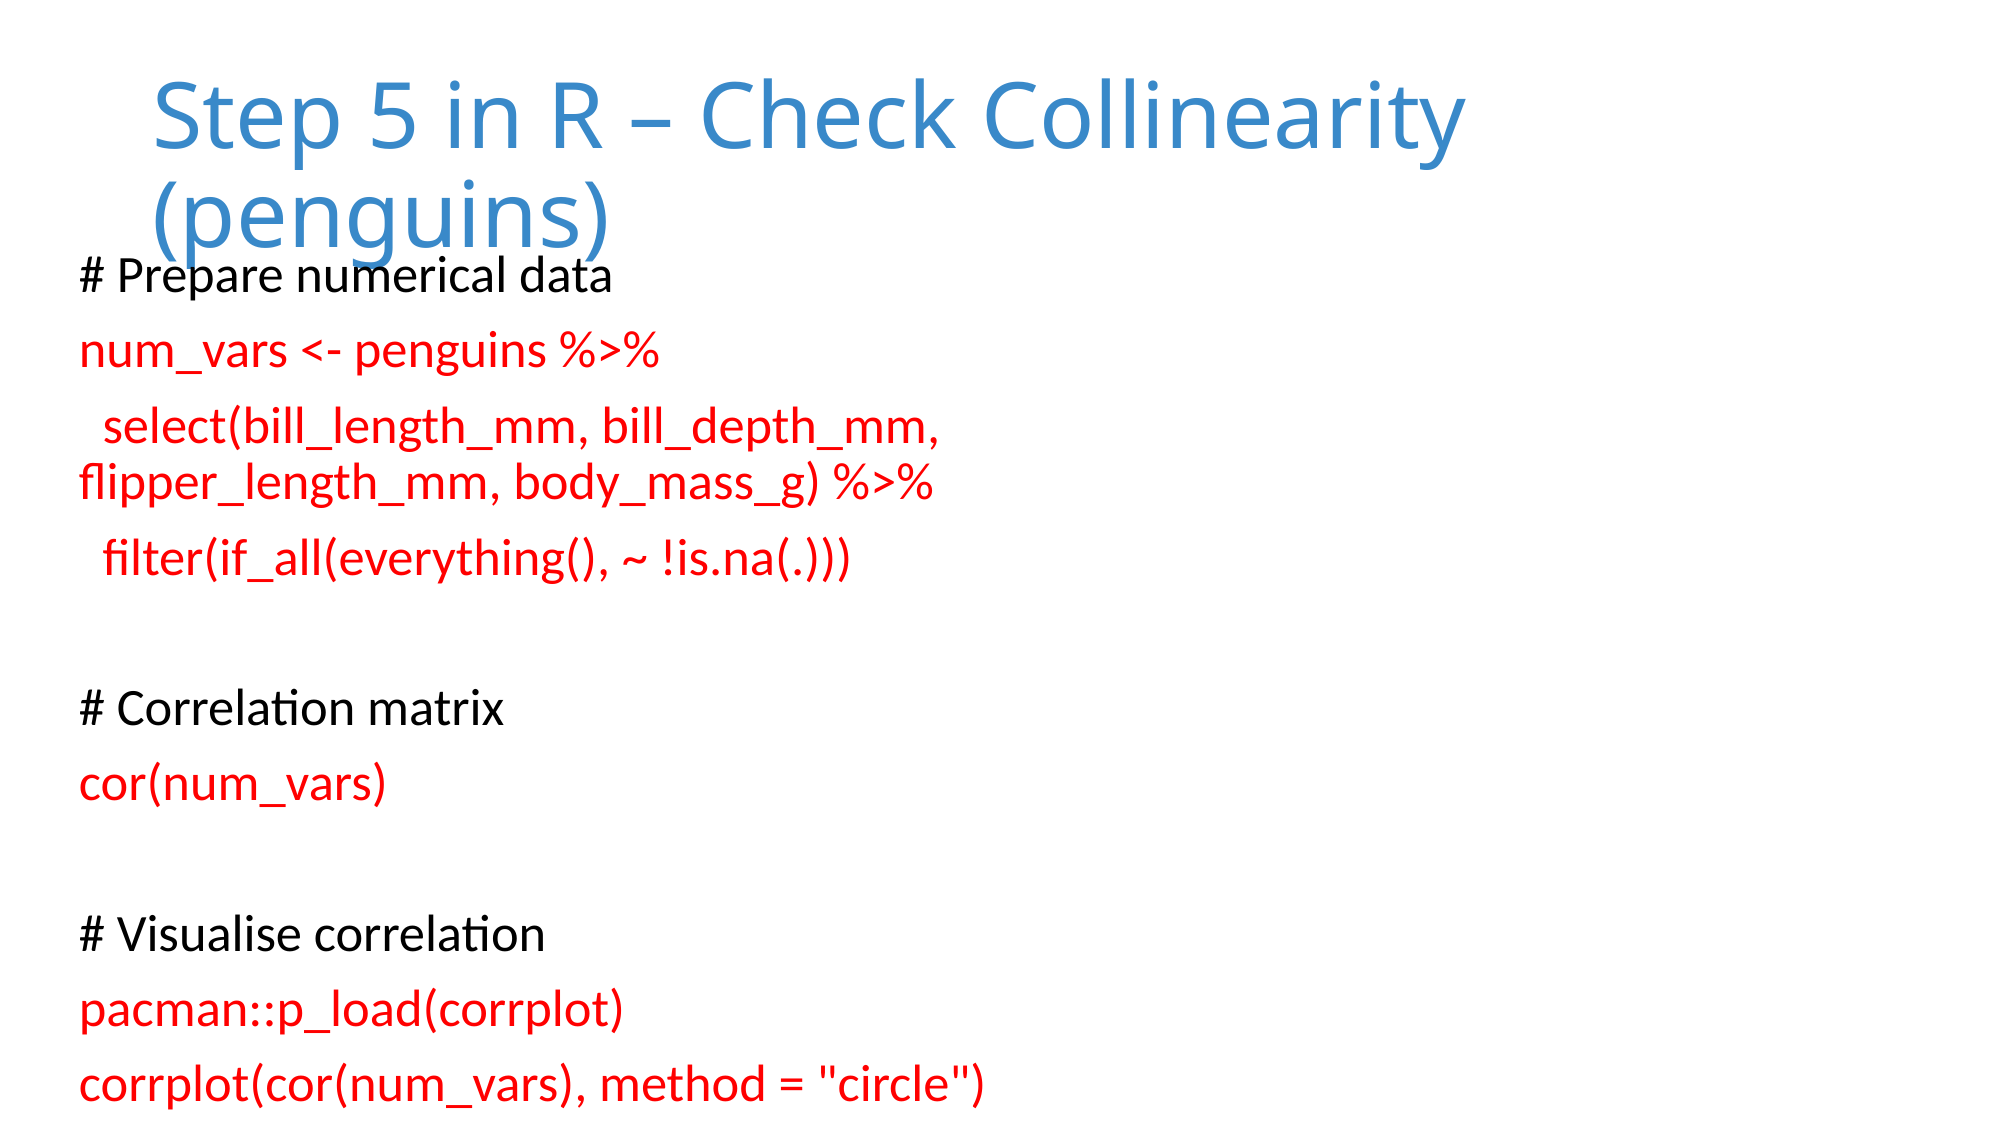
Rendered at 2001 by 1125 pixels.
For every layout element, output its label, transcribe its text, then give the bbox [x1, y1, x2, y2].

title Step 5 in R – Check Collinearity (penguins) [137, 59, 1964, 278]
list # Prepare numerical data num_vars <- penguins %>% select(bill_length_mm, bill_depth_mm, flipper_length_mm, body_mass_g) %>% filter(if_all(everything(), ~ !is.na(.))) # Correlation matrix cor(num_vars) # Visualise correlation pacman::p_load(corrplot) corrplot(cor(num_vars), method = "circle") [64, 239, 1430, 1125]
